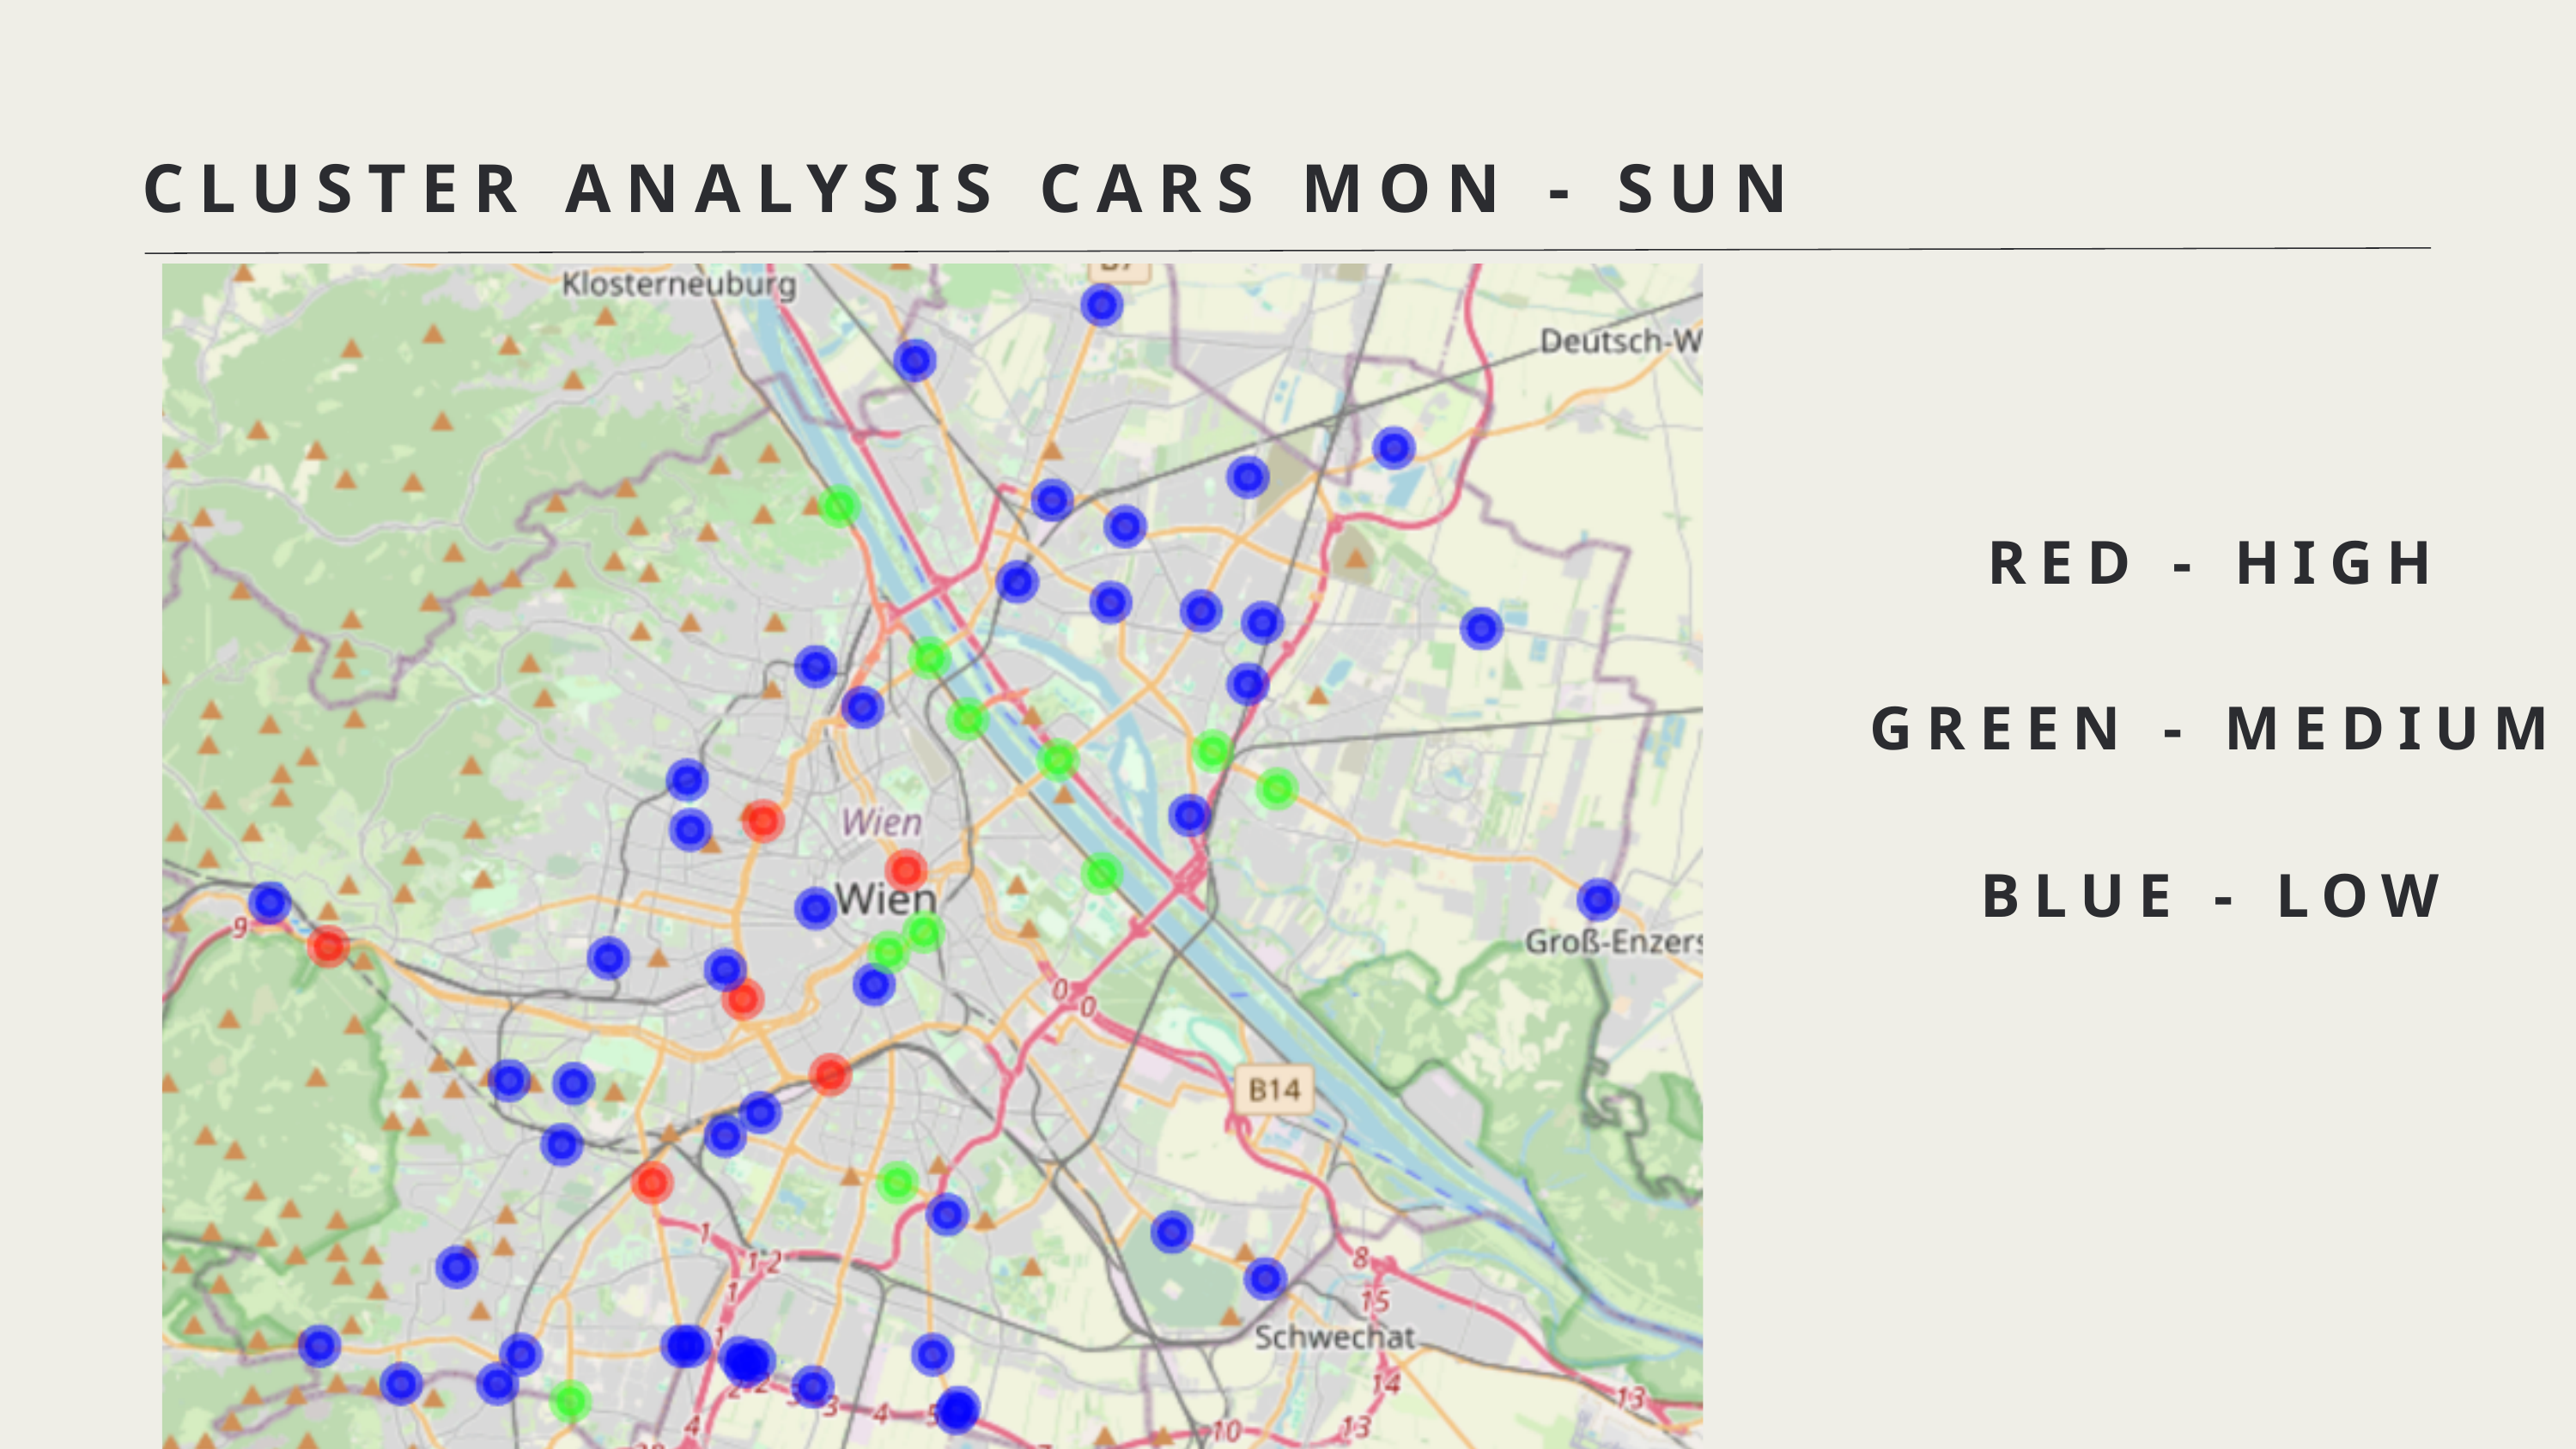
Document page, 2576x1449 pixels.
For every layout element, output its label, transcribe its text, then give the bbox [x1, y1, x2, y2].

text_box [161, 264, 1704, 1449]
text_box RED - HIGH GREEN - MEDIUM BLUE - LOW [1864, 512, 2555, 929]
text_box CLUSTER ANALYSIS CARS MON - SUN [142, 132, 2428, 226]
